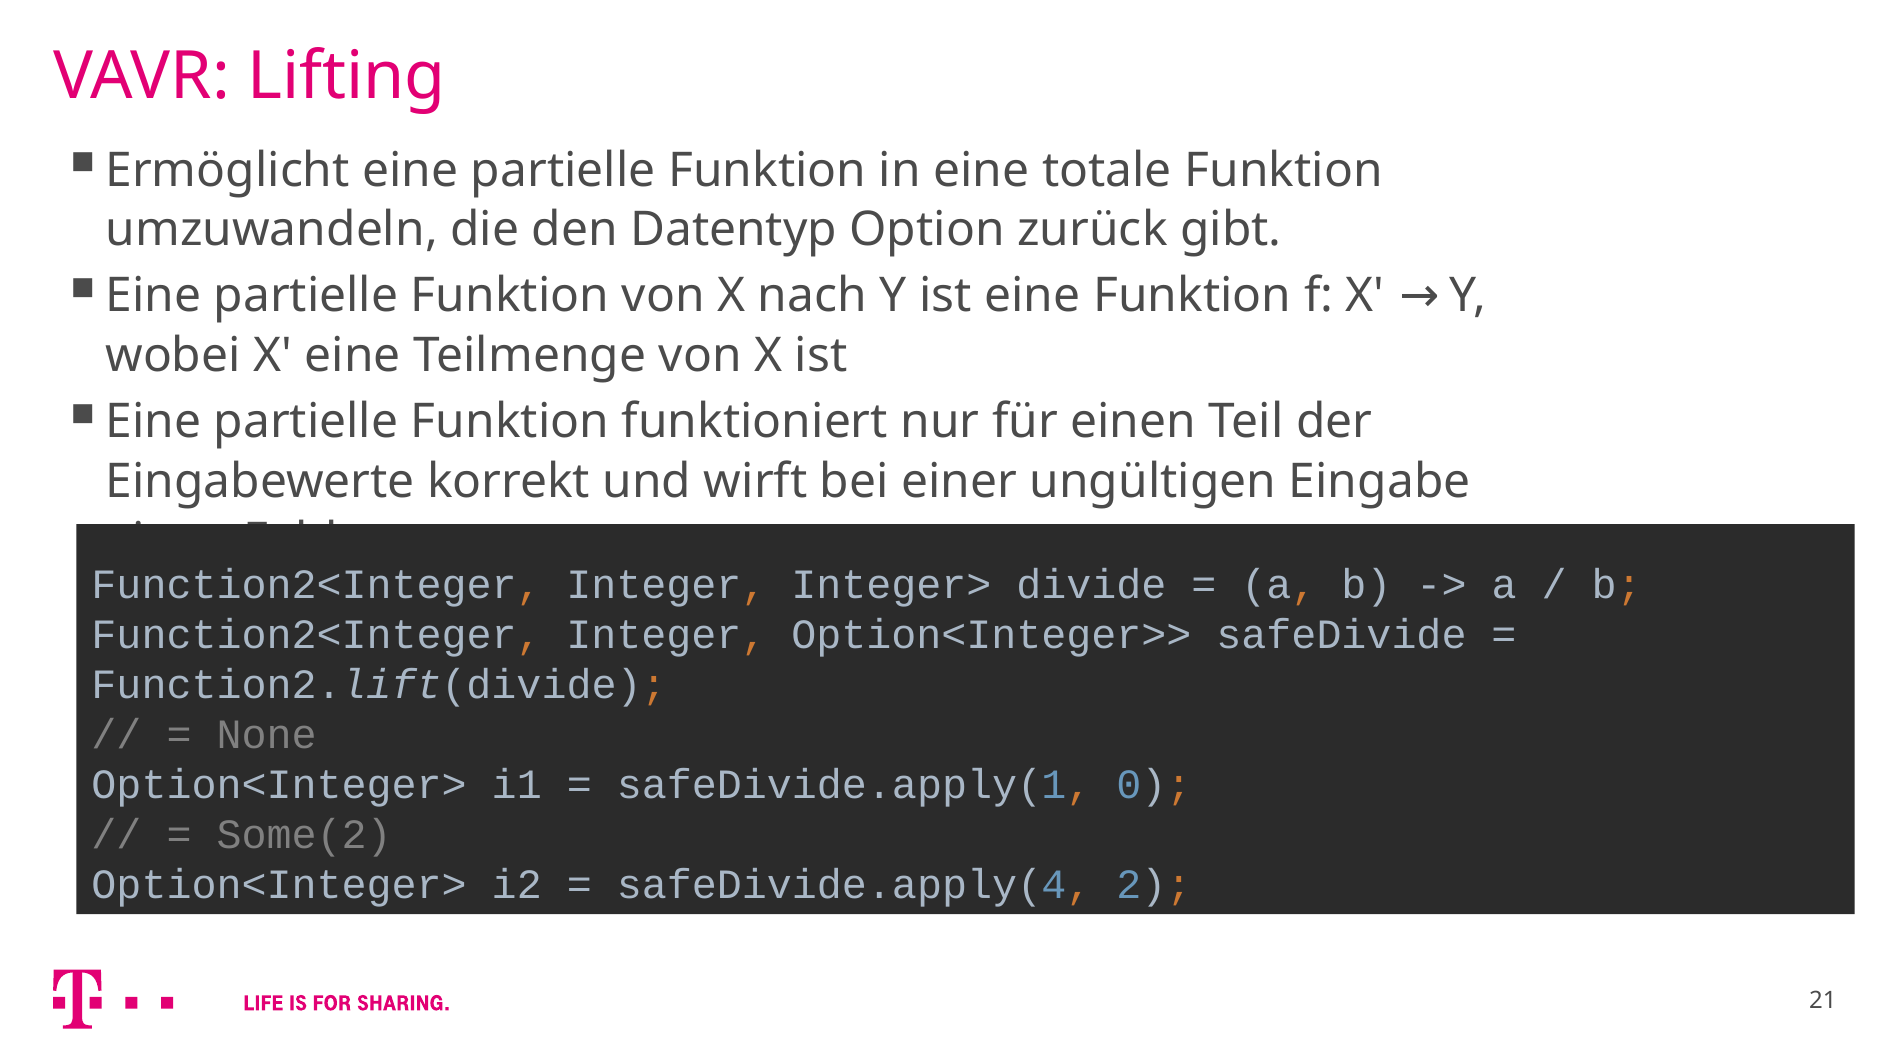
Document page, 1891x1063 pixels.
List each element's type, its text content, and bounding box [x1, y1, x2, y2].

title VAVR: Lifting [52, 41, 1837, 125]
text_box Function2<Integer, Integer, Integer> divide = (a, b) -> a / b; Function2<Integer, Integer, Option<Integer>> safeDivide = Function2.lift(divide); // = None Option<Integer> i1 = safeDivide.apply(1, 0); // = Some(2) Option<Integer> i2 = safeDivide.apply(4, 2); [76, 524, 1855, 915]
slide_number 21 [1776, 978, 1837, 1024]
text_box Ermöglicht eine partielle Funktion in eine totale Funktion umzuwandeln, die den Datentyp Option zurück gibt. Eine partielle Funktion von X nach Y ist eine Funktion f: X' → Y, wobei X' eine Teilmenge von X ist Eine partielle Funktion funktioniert nur für einen Teil der Eingabewerte korrekt und wirft bei einer ungültigen Eingabe einen Fehler [10, 124, 1599, 571]
